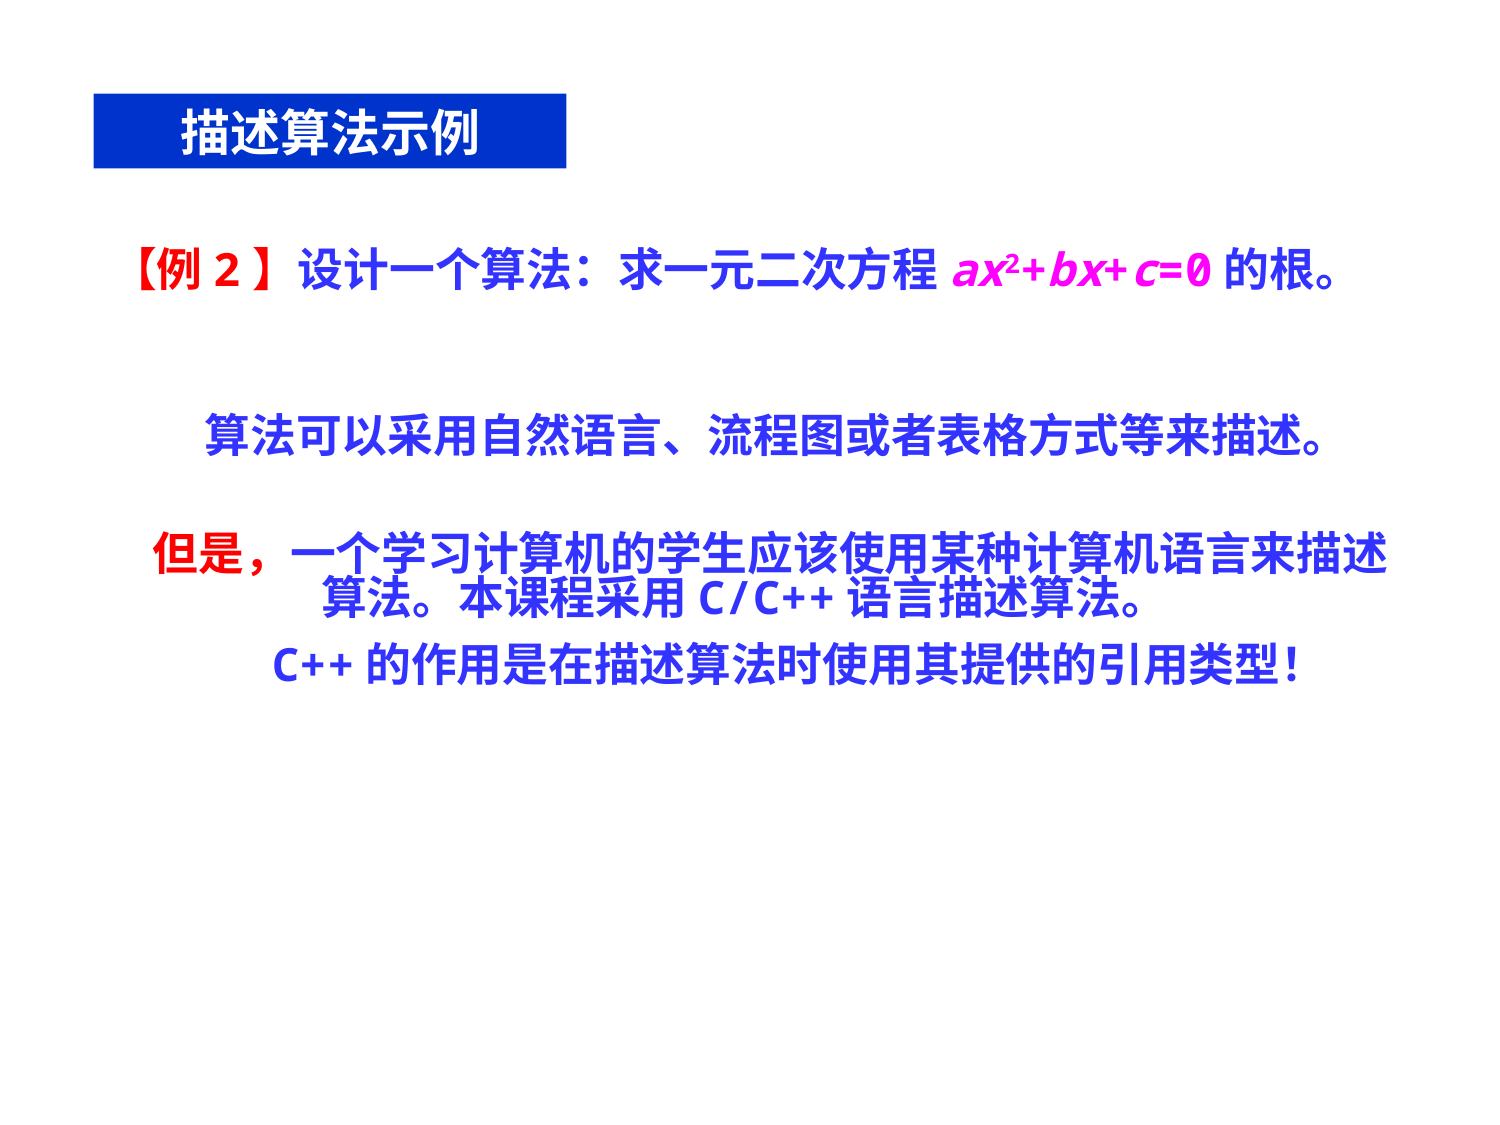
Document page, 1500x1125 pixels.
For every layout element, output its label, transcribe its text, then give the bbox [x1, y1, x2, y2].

text_box 【例2】设计一个算法：求一元二次方程ax2+bx+c=0的根。 [70, 222, 1465, 304]
text_box 但是，一个学习计算机的学生应该使用某种计算机语言来描述算法。本课程采用C/C++语言描述算法。 C++的作用是在描述算法时使用其提供的引用类型！ [70, 528, 1418, 698]
text_box 描述算法示例 [93, 93, 567, 169]
text_box 算法可以采用自然语言、流程图或者表格方式等来描述。 [123, 409, 1430, 469]
